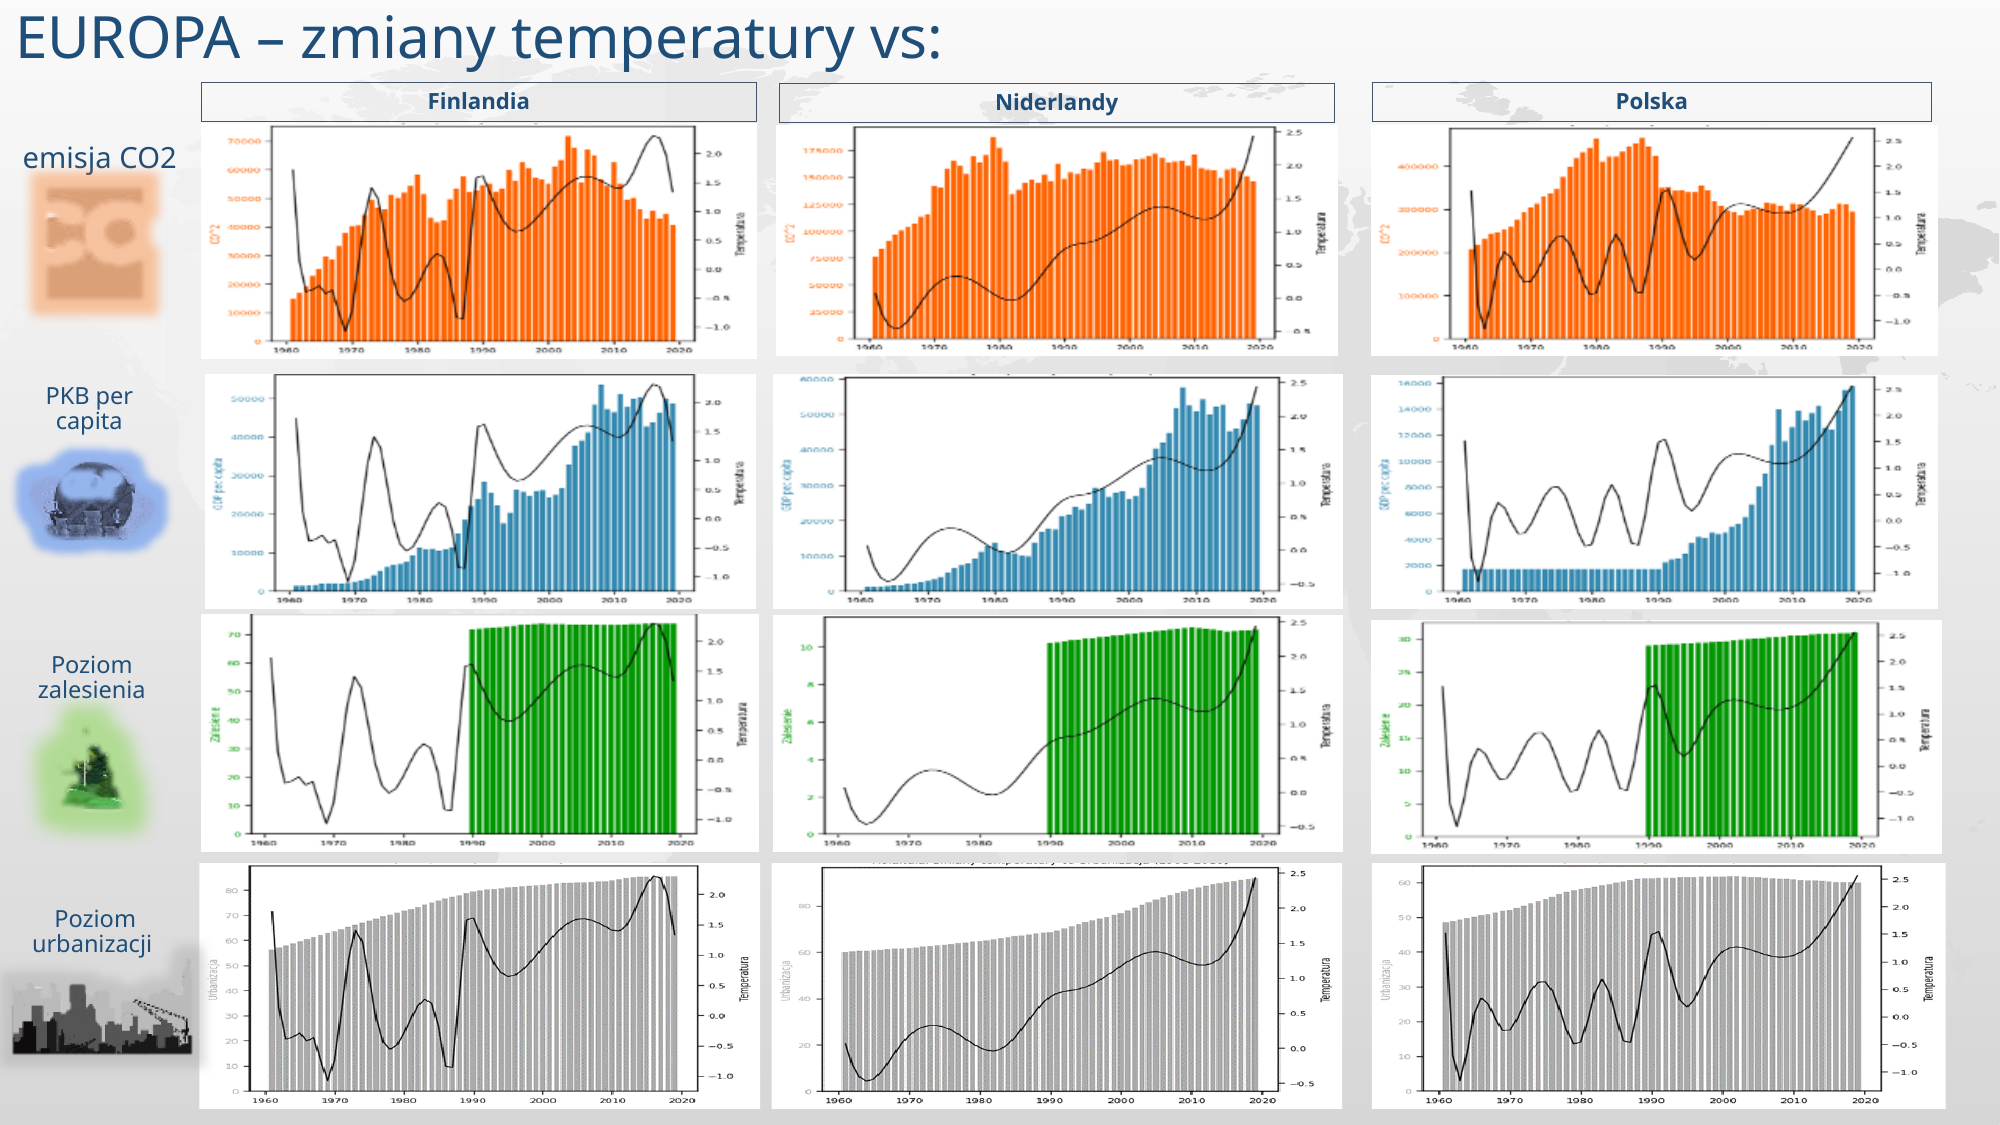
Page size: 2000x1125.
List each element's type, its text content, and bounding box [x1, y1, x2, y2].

picture [42, 183, 148, 304]
picture [11, 952, 194, 1056]
picture [773, 615, 1343, 852]
picture [776, 125, 1338, 356]
picture [205, 374, 756, 609]
title EUROPA – zmiany temperatury vs: [0, 1, 1926, 81]
picture [1371, 862, 1946, 1109]
text_box Niderlandy [779, 83, 1335, 123]
picture [1371, 375, 1938, 609]
picture [18, 443, 167, 556]
text_box Finlandia [201, 82, 757, 122]
text_box Brazylia [31, 171, 159, 182]
picture [201, 123, 757, 359]
picture [771, 862, 1343, 1109]
text_box PKB per capita [0, 376, 182, 443]
text_box Poziom urbanizacji [0, 899, 197, 938]
text_box Polska [1372, 82, 1932, 122]
picture [1371, 620, 1942, 854]
picture [201, 614, 759, 853]
picture [773, 374, 1343, 609]
text_box Poziom zalesienia [0, 645, 187, 712]
text_box emisja CO2 [0, 135, 201, 182]
picture [49, 716, 135, 814]
picture [1371, 125, 1938, 356]
picture [199, 863, 761, 1109]
